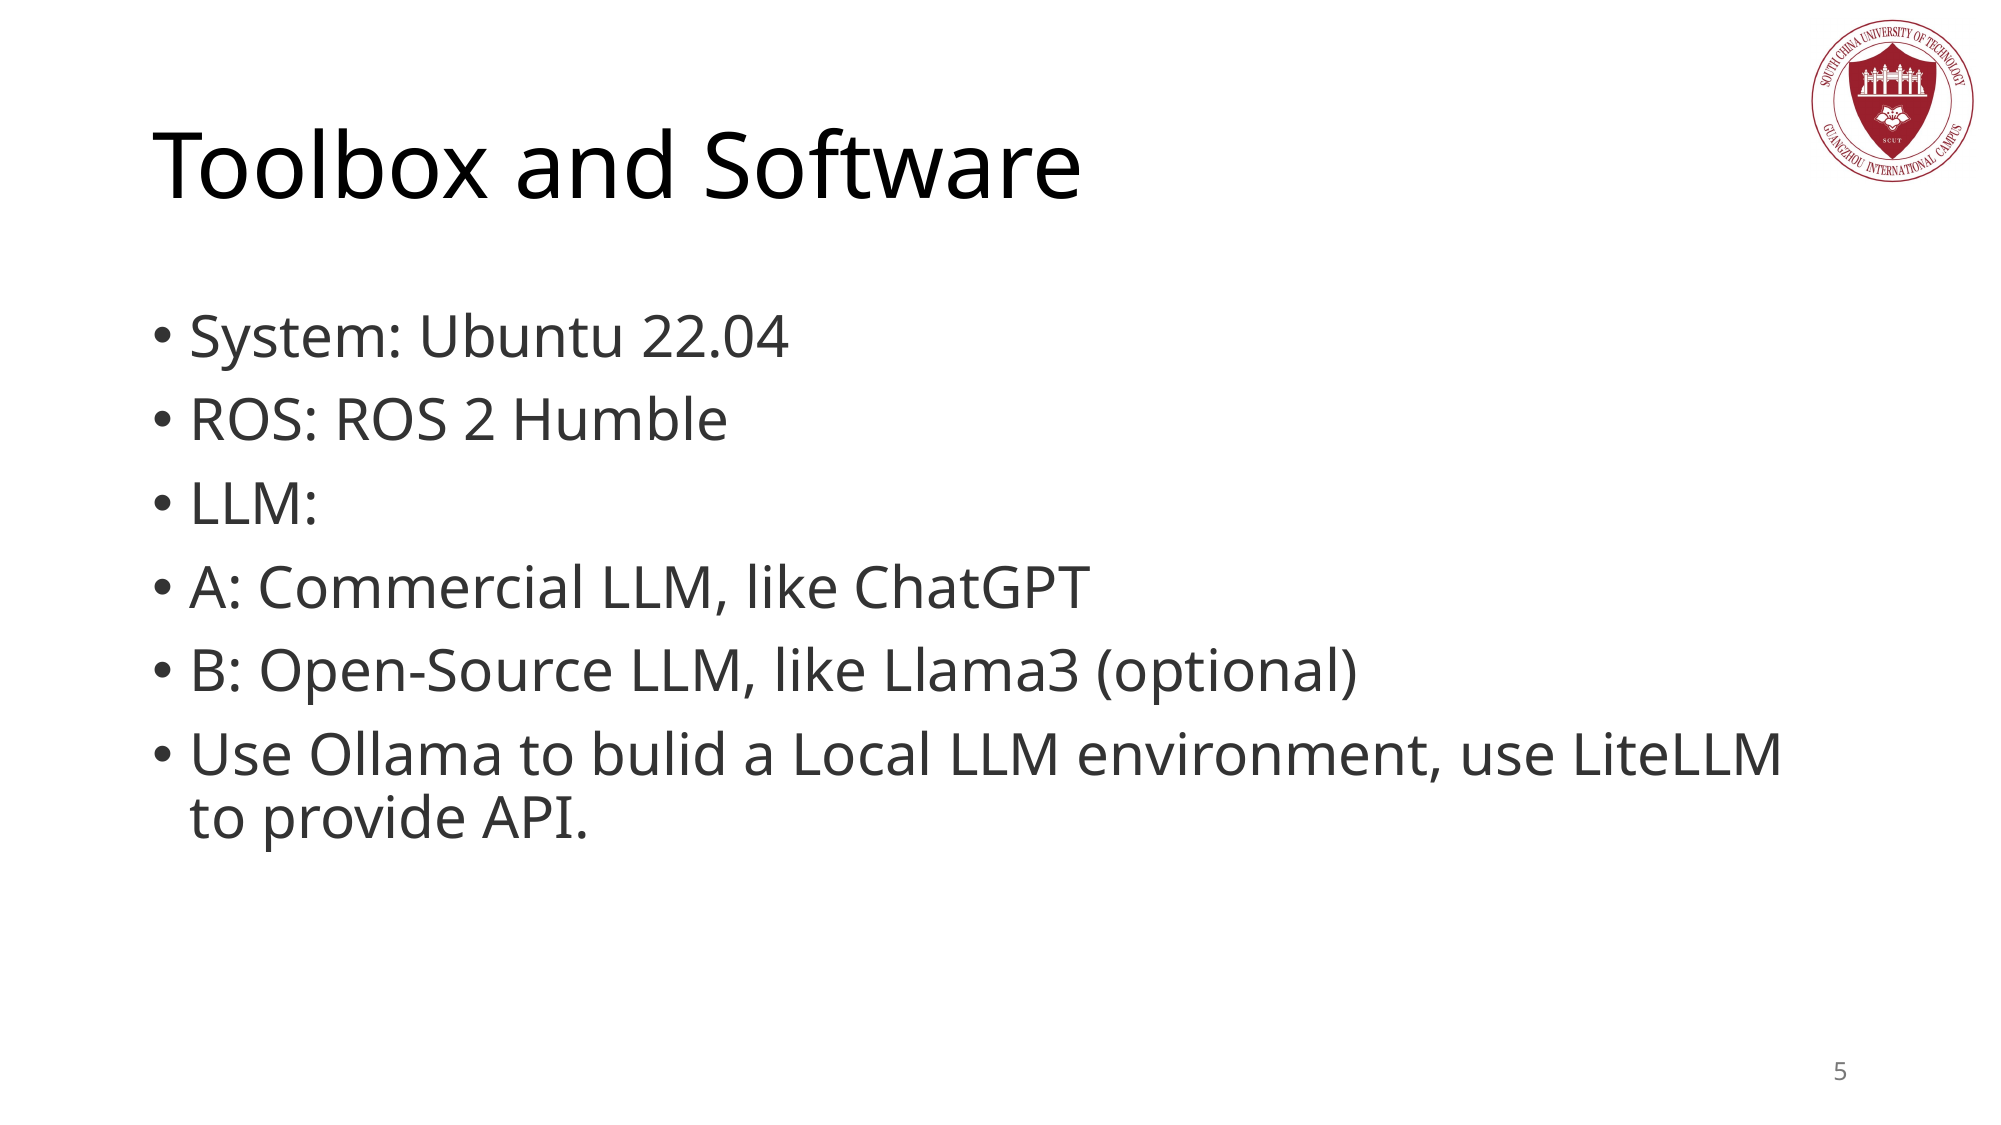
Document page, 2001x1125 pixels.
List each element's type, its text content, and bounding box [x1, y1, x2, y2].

slide_number 5 [1412, 1042, 1863, 1103]
list System: Ubuntu 22.04 ROS: ROS 2 Humble LLM: A: Commercial LLM, like ChatGPT B: Open-Source LLM, like Llama3 (optional) Use Ollama to bulid a Local LLM environment, use LiteLLM to provide API. [137, 299, 1863, 1014]
title Toolbox and Software [137, 59, 1863, 278]
picture [1810, 18, 1976, 184]
